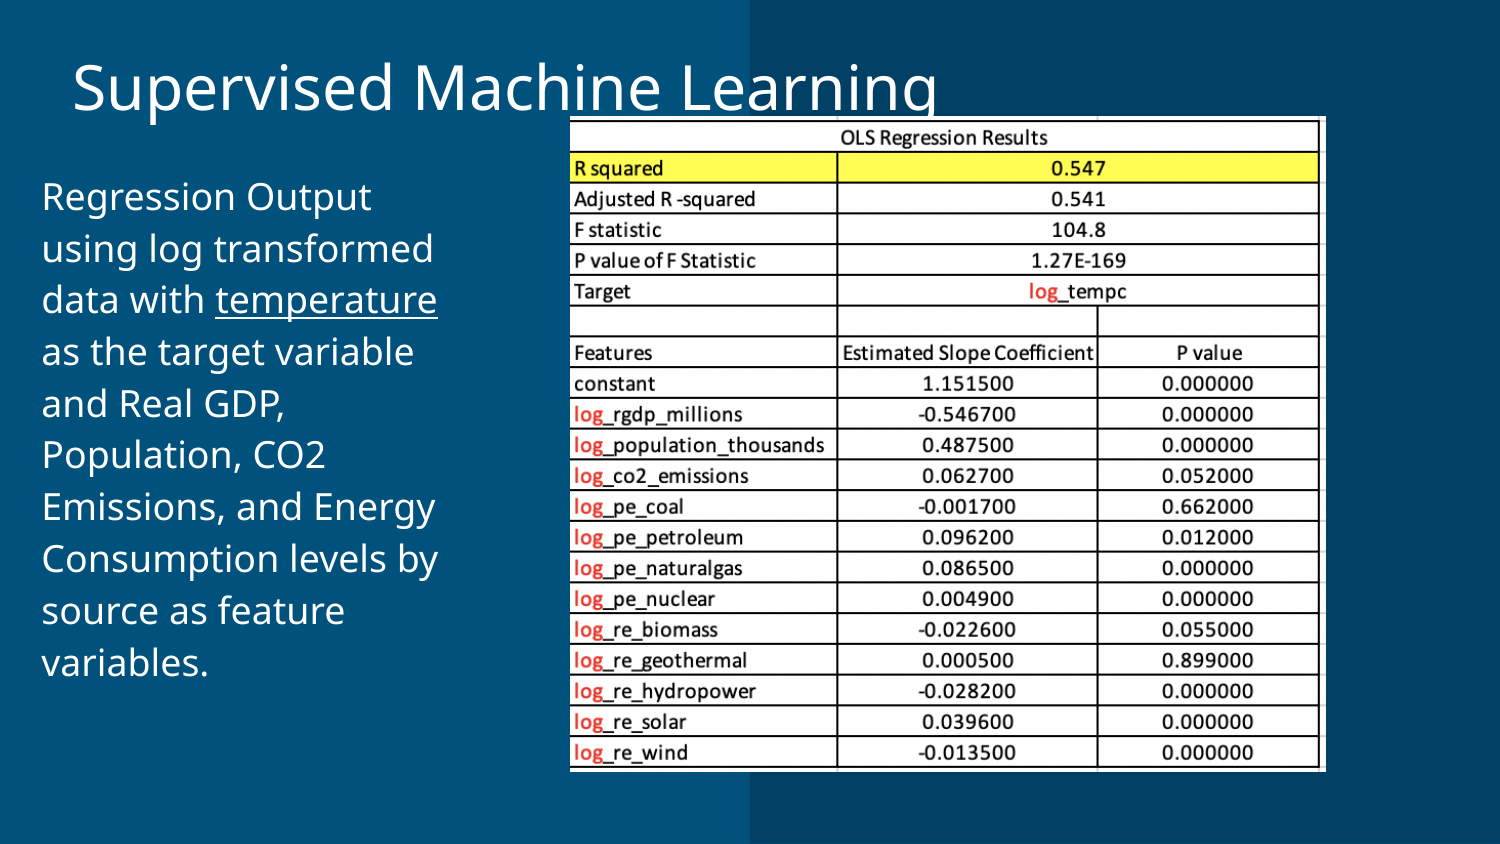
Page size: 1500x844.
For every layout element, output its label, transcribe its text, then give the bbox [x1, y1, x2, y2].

text_box Supervised Machine Learning [57, 32, 1326, 138]
list Regression Output using log transformed data with temperature as the target variable and Real GDP, Population, CO2 Emissions, and Energy Consumption levels by source as feature variables. [26, 149, 474, 700]
picture [571, 116, 1326, 772]
